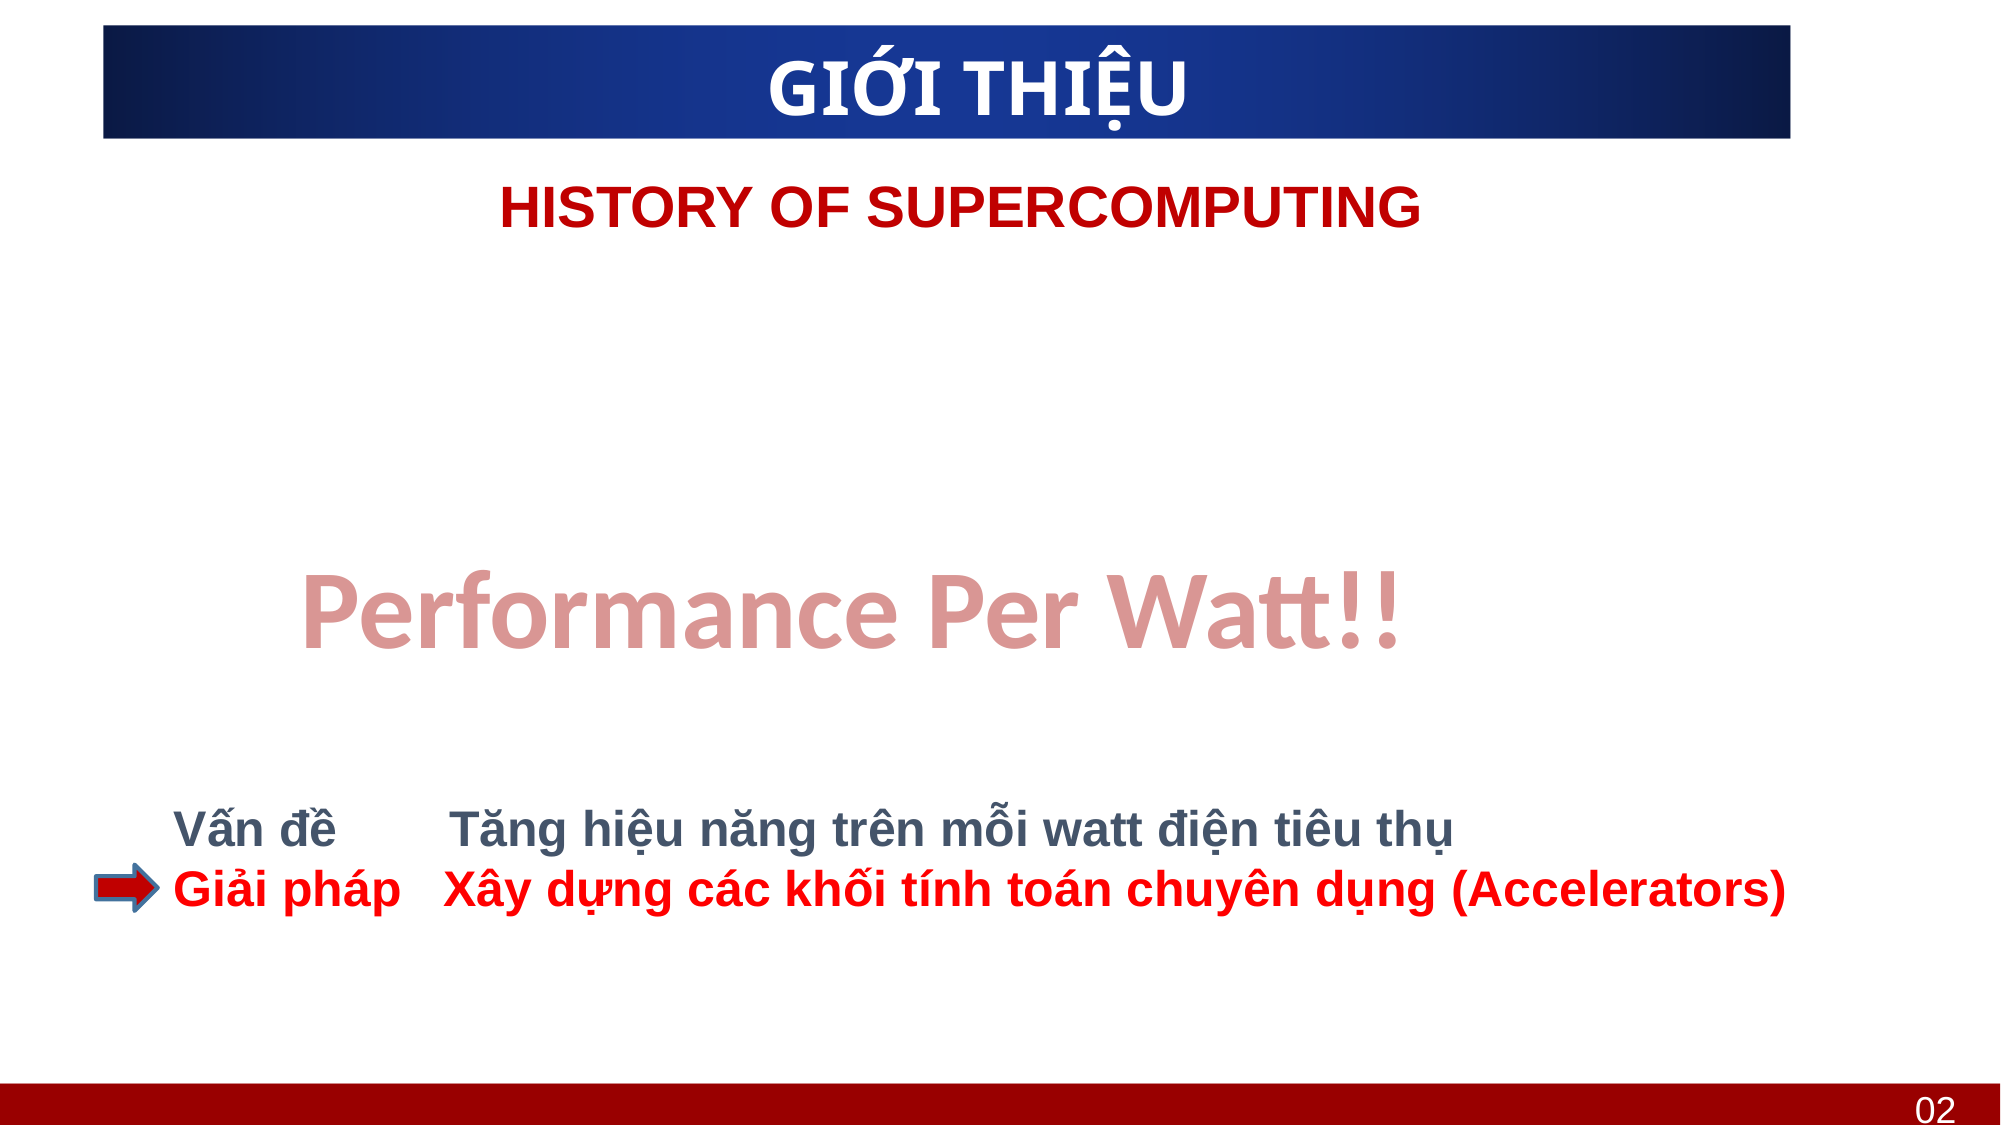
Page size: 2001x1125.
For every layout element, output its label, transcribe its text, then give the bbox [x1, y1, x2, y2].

text_box [93, 862, 160, 913]
picture [0, 0, 2001, 1125]
text_box Performance Per Watt!! [286, 529, 1827, 679]
text_box HISTORY OF SUPERCOMPUTING [484, 161, 1438, 247]
text_box Vấn đề Tăng hiệu năng trên mỗi watt điện tiêu thụ Giải pháp Xây dựng các khối tính toán chuyên dụng (Accelerators) [159, 788, 1804, 924]
text_box GIỚI THIỆU [619, 33, 1339, 138]
text_box 02 [1900, 1078, 1976, 1125]
